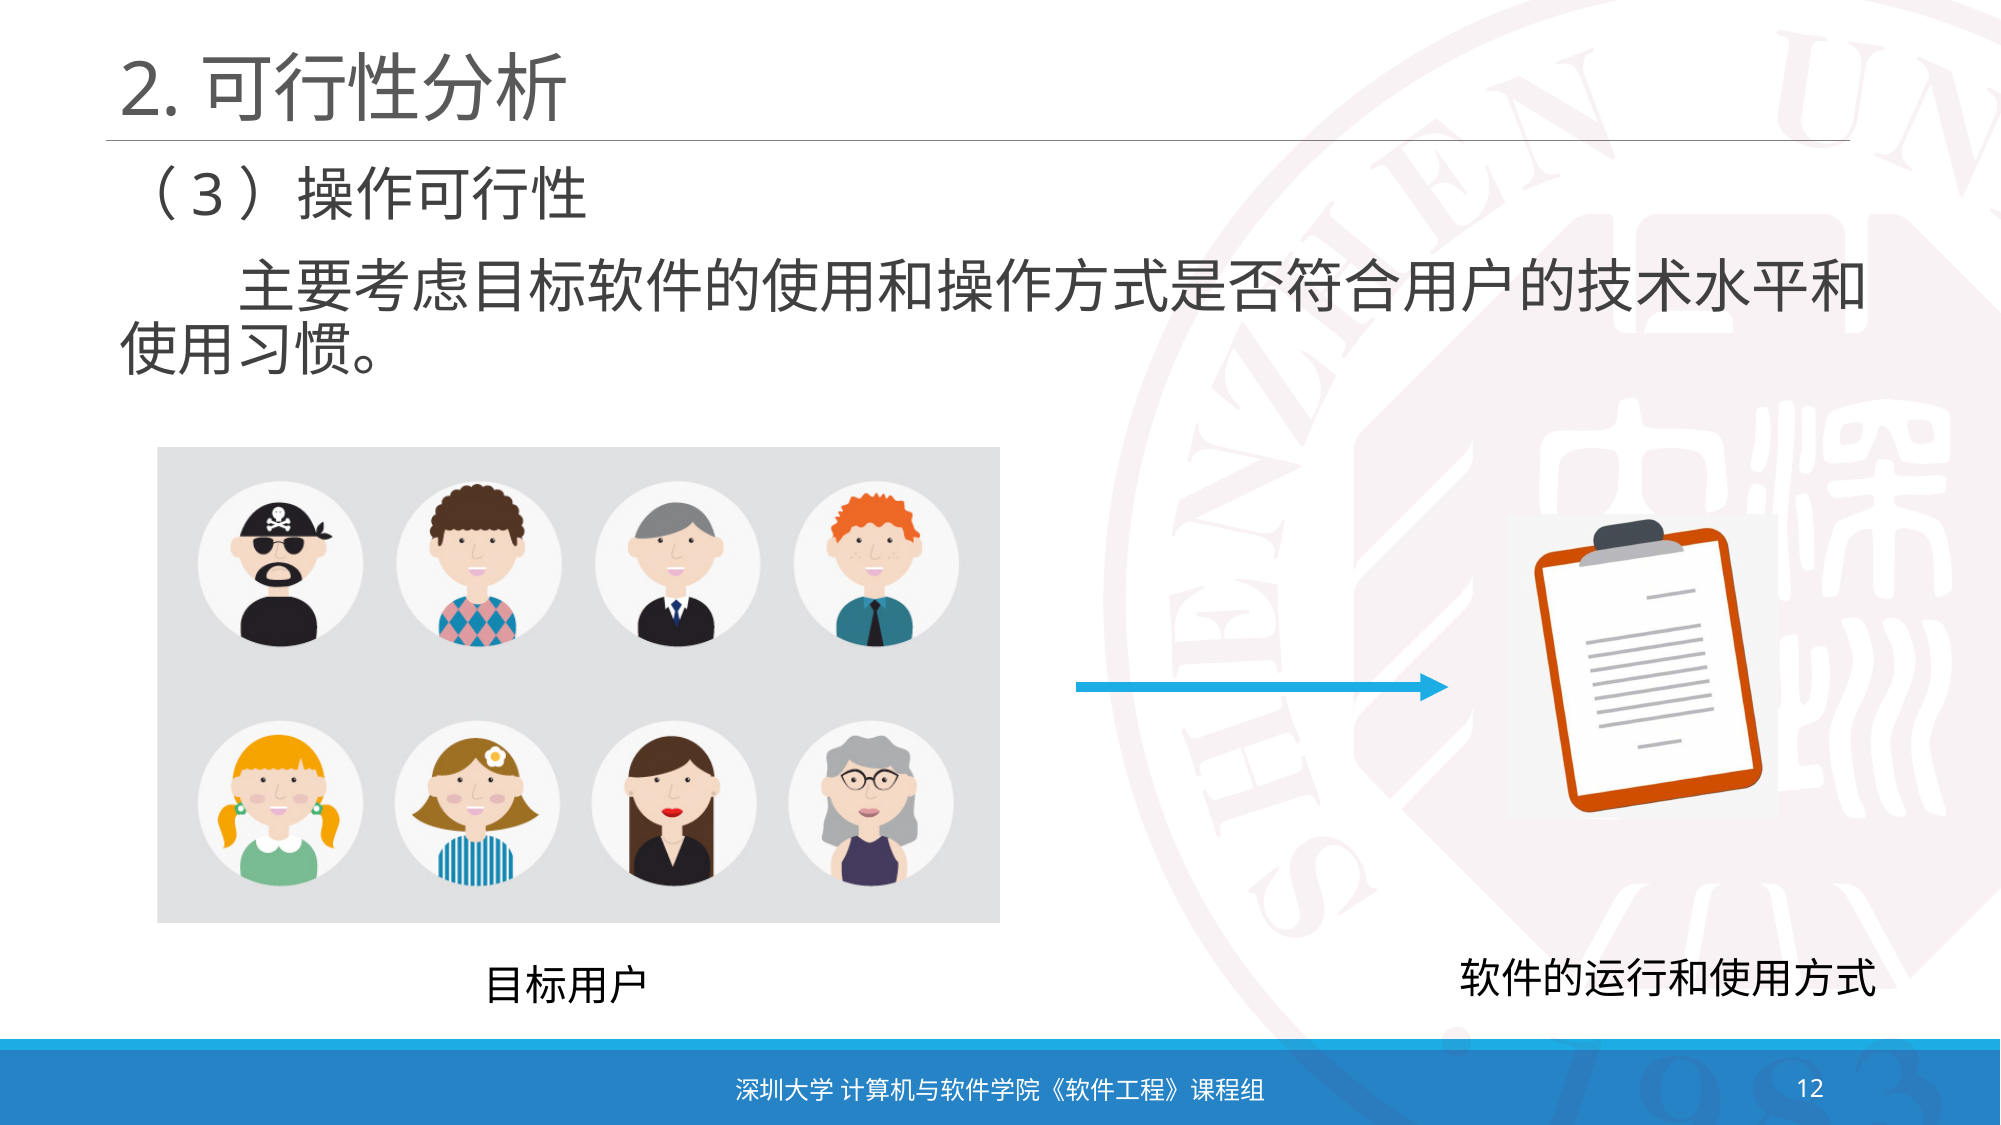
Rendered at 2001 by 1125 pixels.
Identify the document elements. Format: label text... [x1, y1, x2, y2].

picture [156, 446, 1001, 923]
slide_number 12 [1624, 1059, 1840, 1120]
text_box 目标用户 [469, 951, 666, 1017]
picture [1505, 513, 1778, 818]
footer 深圳大学 计算机与软件学院《软件工程》课程组 [604, 1059, 1396, 1120]
title 2.可行性分析 [104, 0, 1856, 139]
list （3）操作可行性 主要考虑目标软件的使用和操作方式是否符合用户的技术水平和使用习惯。 [104, 158, 1878, 1008]
text_box 软件的运行和使用方式 [1444, 944, 1892, 1010]
